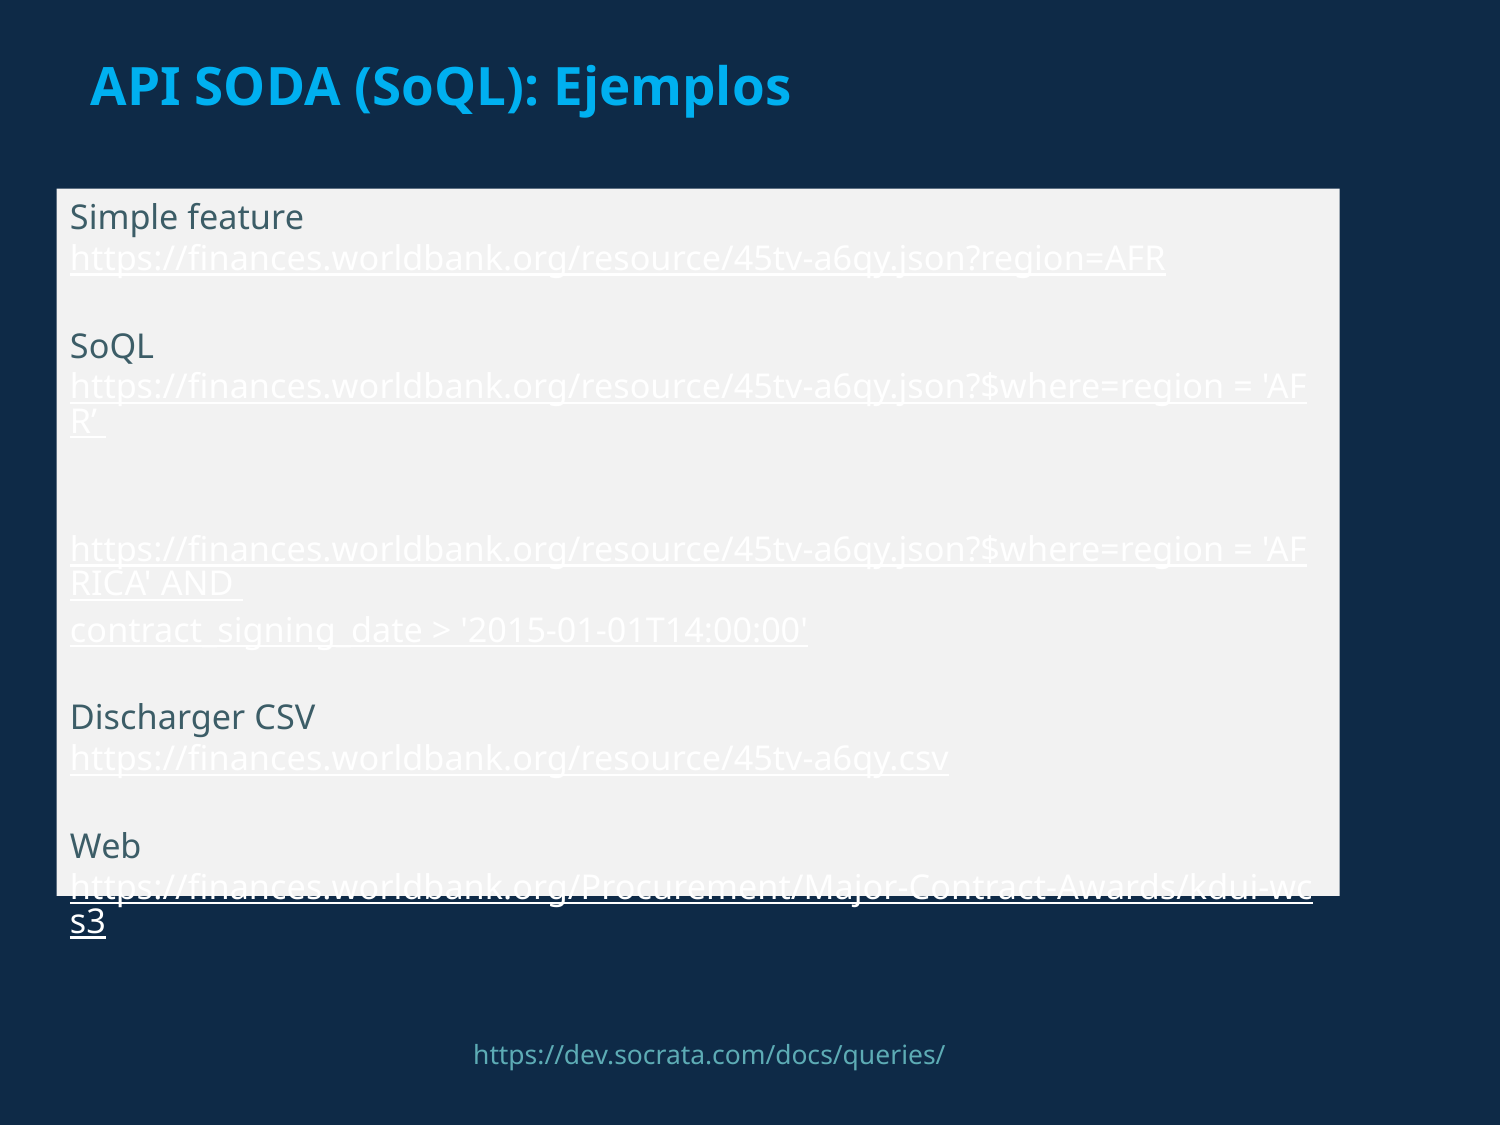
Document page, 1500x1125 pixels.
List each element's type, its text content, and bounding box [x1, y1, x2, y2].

text_box Simple feature https://finances.worldbank.org/resource/45tv-a6qy.json?region=AFR SoQL https://finances.worldbank.org/resource/45tv-a6qy.json?$where=region = 'AFR’ https://finances.worldbank.org/resource/45tv-a6qy.json?$where=region = 'AFRICA' AND contract_signing_date > '2015-01-01T14:00:00' Discharger CSV https://finances.worldbank.org/resource/45tv-a6qy.csv Web https://finances.worldbank.org/Procurement/Major-Contract-Awards/kdui-wcs3 [56, 188, 1340, 896]
text_box https://dev.socrata.com/docs/queries/ [459, 1031, 926, 1077]
text_box API SODA (SoQL): Ejemplos [76, 45, 1421, 126]
